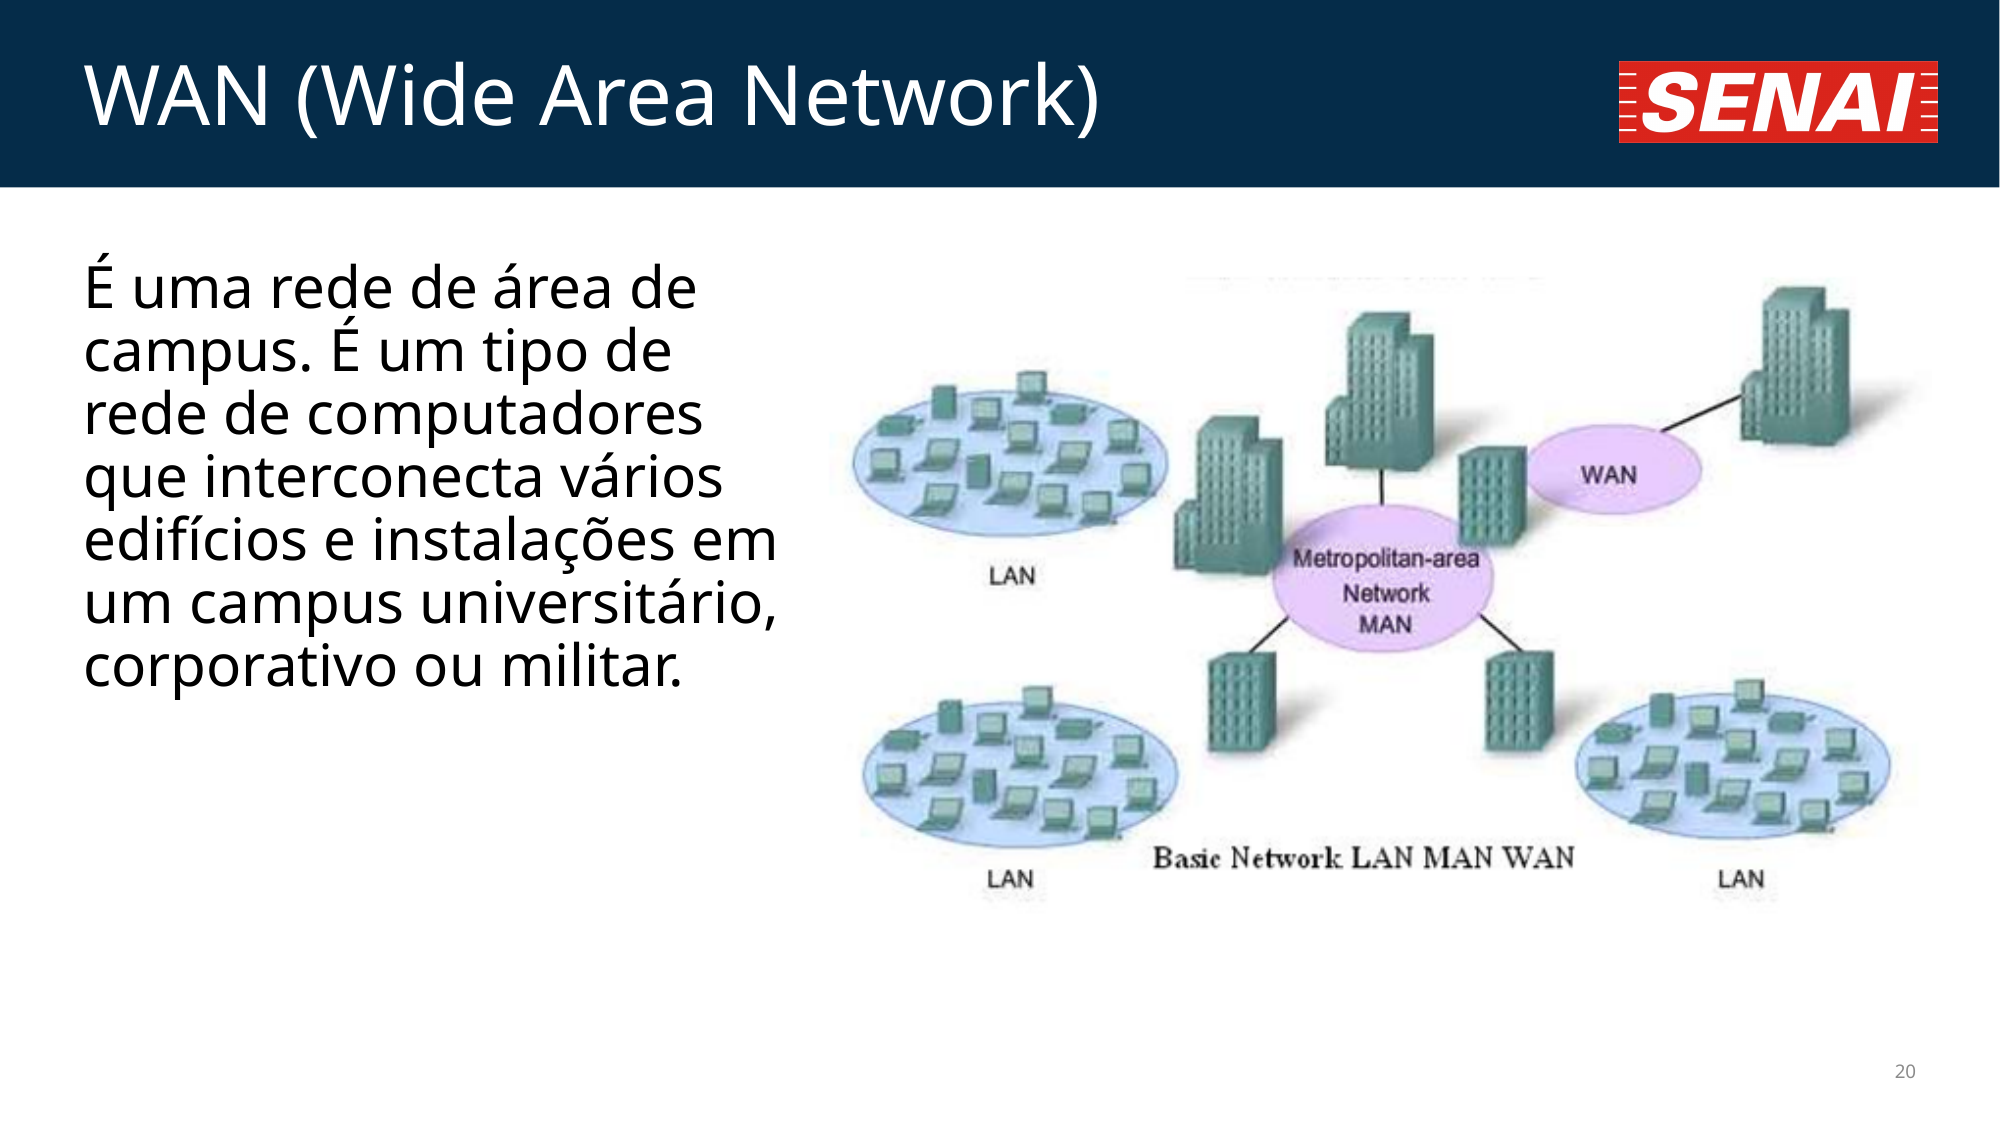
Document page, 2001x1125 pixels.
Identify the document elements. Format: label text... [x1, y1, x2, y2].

slide_number 20 [1481, 1042, 1932, 1103]
list É uma rede de área de campus. É um tipo de rede de computadores que interconecta vários edifícios e instalações em um campus universitário, corporativo ou militar. [68, 250, 797, 1014]
picture [1619, 61, 1938, 143]
title WAN (Wide Area Network) [68, 59, 1551, 138]
picture [826, 274, 1932, 925]
